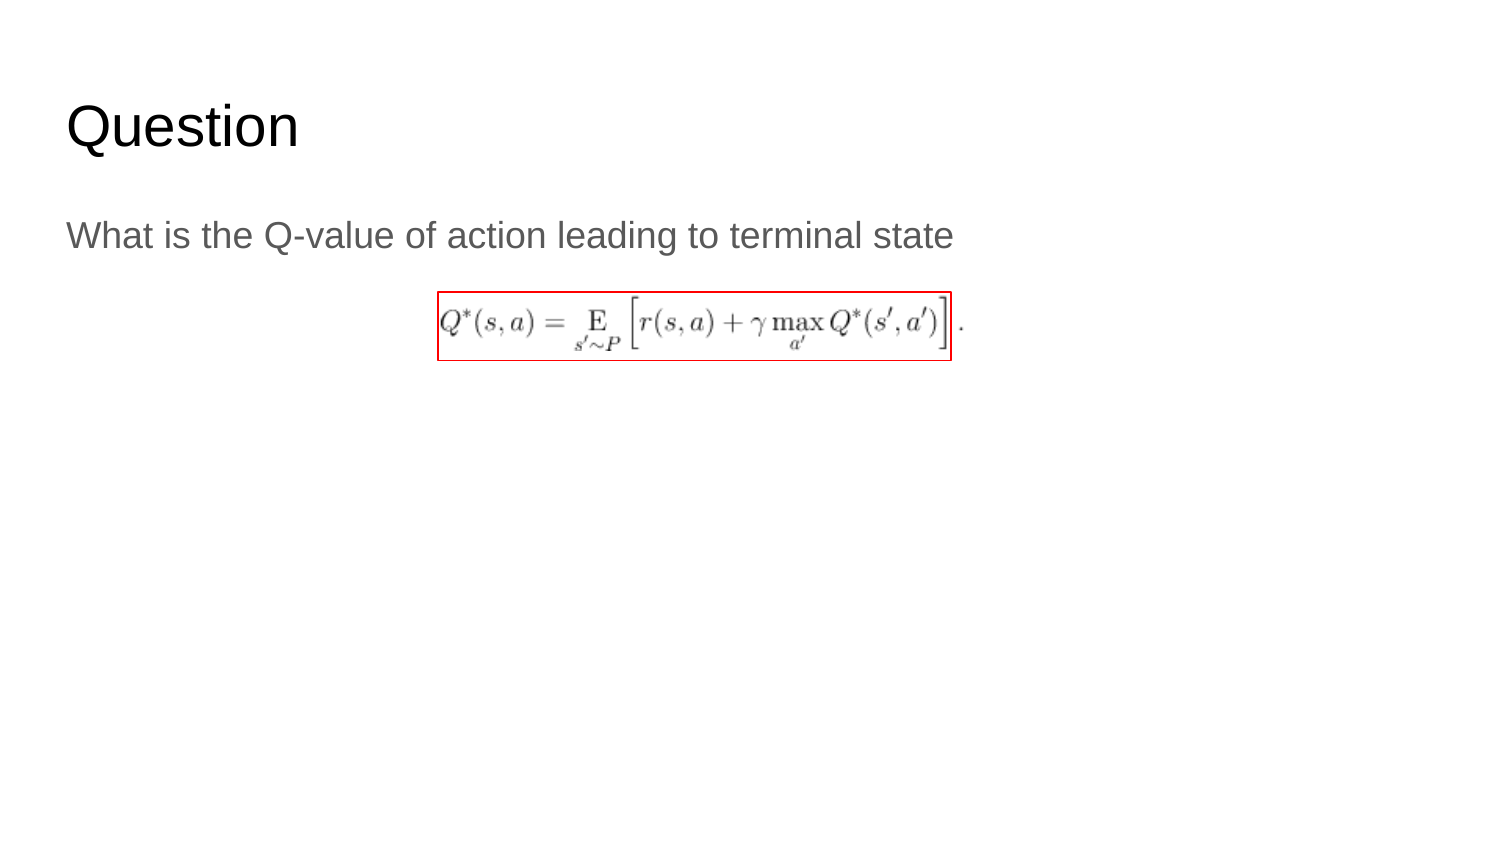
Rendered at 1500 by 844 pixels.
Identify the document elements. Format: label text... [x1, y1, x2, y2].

title Question [51, 72, 1449, 167]
list What is the Q-value of action leading to terminal state [51, 189, 1449, 292]
picture [437, 291, 967, 351]
